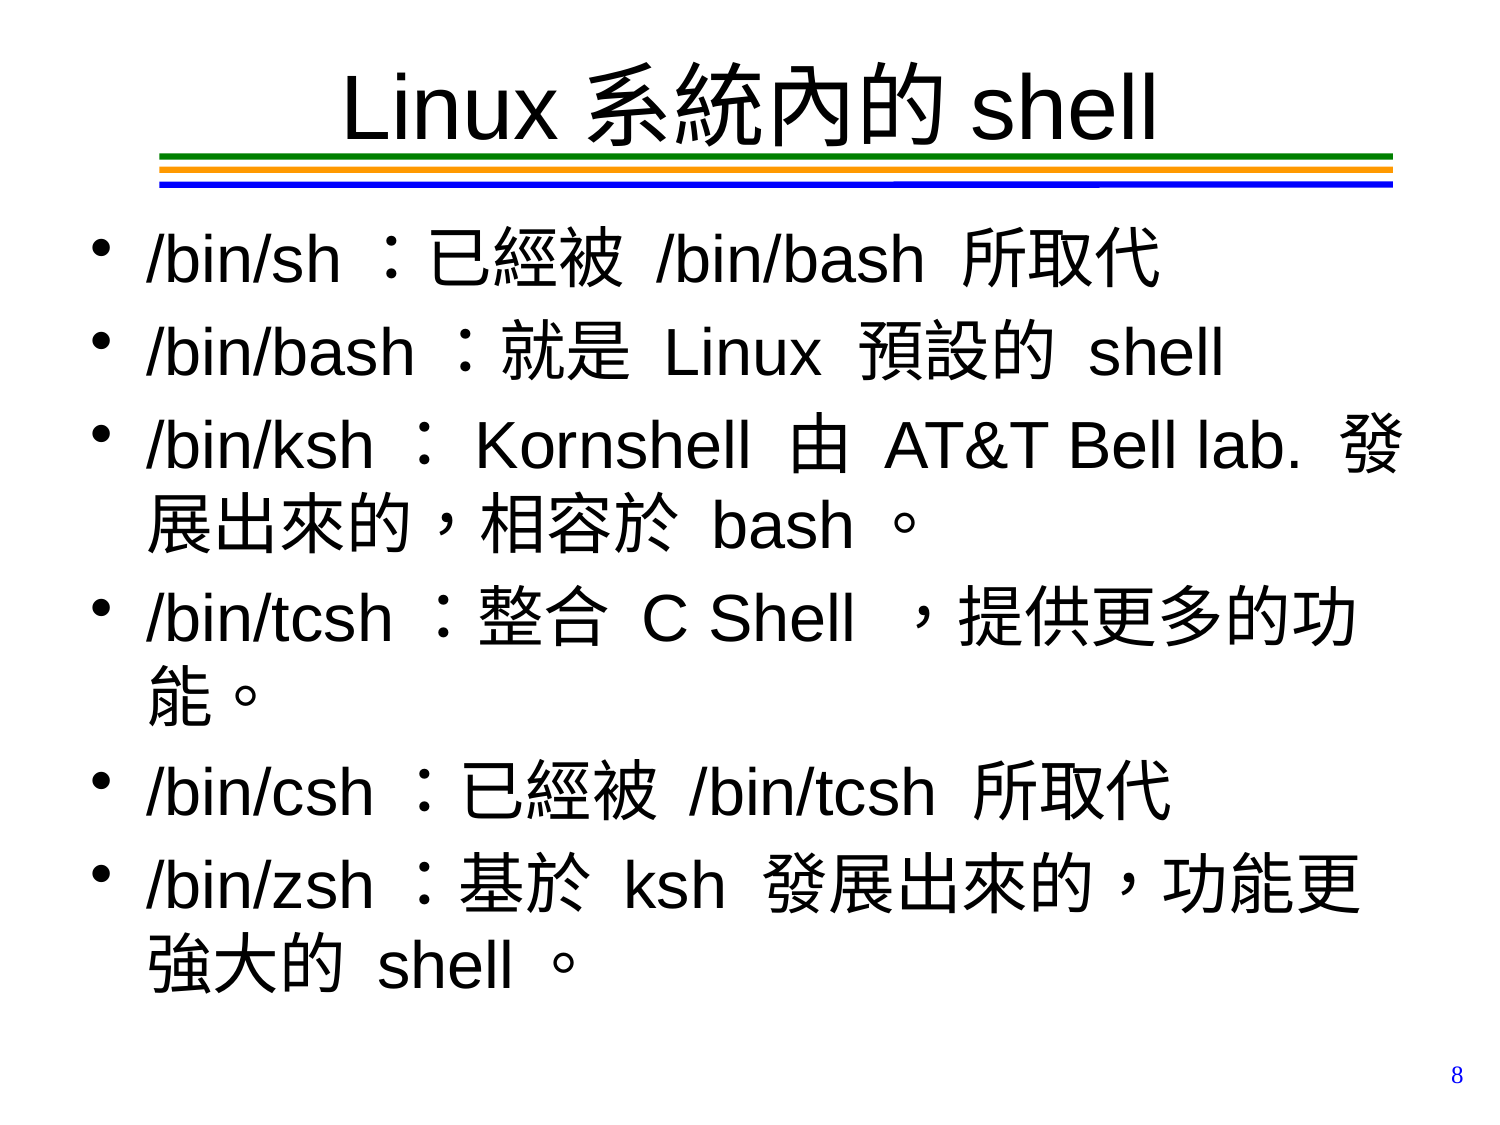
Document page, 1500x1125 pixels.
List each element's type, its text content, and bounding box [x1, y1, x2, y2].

title Linux系統內的shell [75, 45, 1425, 161]
list /bin/sh：已經被 /bin/bash 所取代 /bin/bash：就是 Linux 預設的 shell /bin/ksh：Kornshell 由 AT&T Bell lab. 發展出來的，相容於 bash。 /bin/tcsh：整合 C Shell ，提供更多的功能。 /bin/csh：已經被 /bin/tcsh 所取代 /bin/zsh：基於 ksh 發展出來的，功能更強大的 shell。 [75, 207, 1425, 1005]
slide_number 8 [1418, 1051, 1479, 1112]
